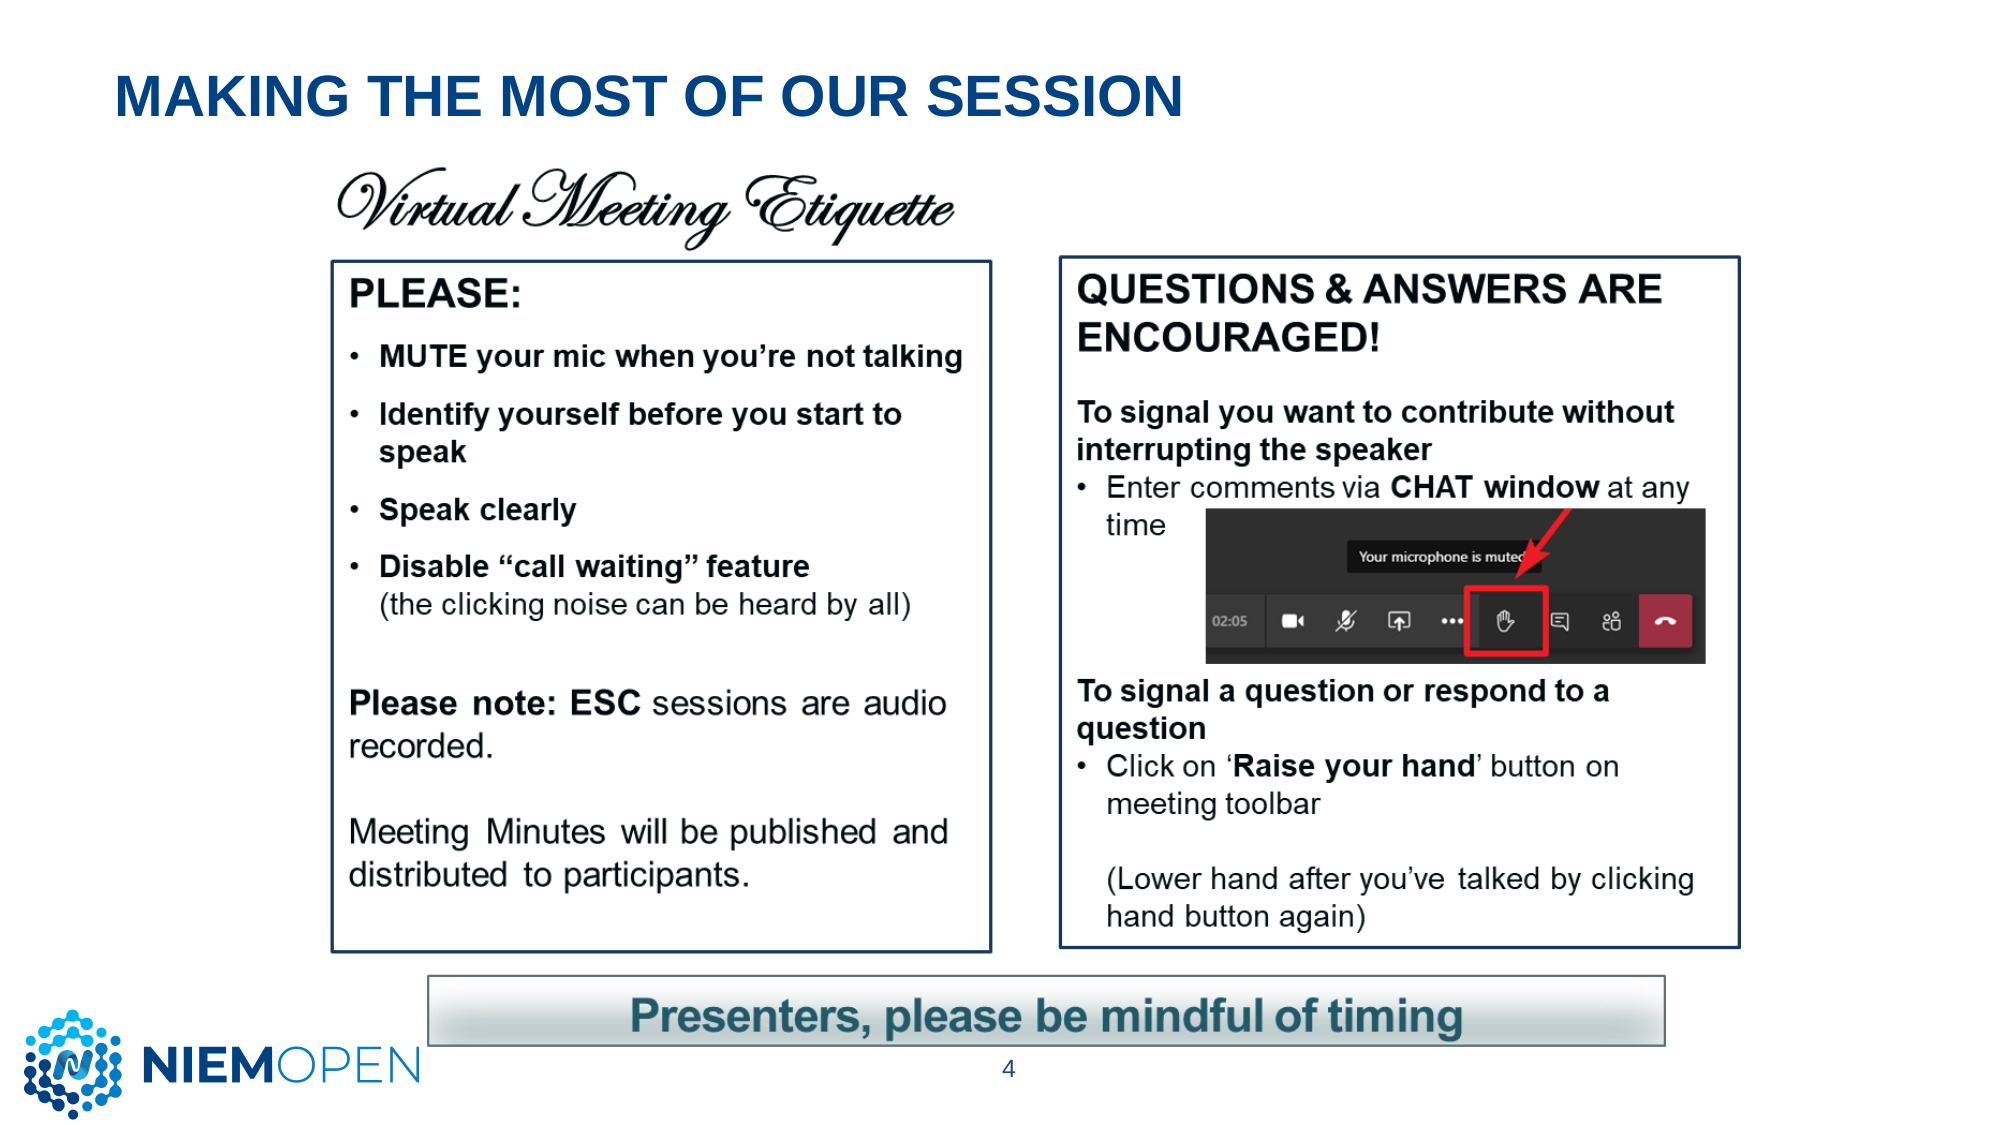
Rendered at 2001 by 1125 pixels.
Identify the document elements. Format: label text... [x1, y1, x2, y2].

picture [19, 129, 1741, 1125]
title Making the most of our session [99, 63, 1900, 197]
